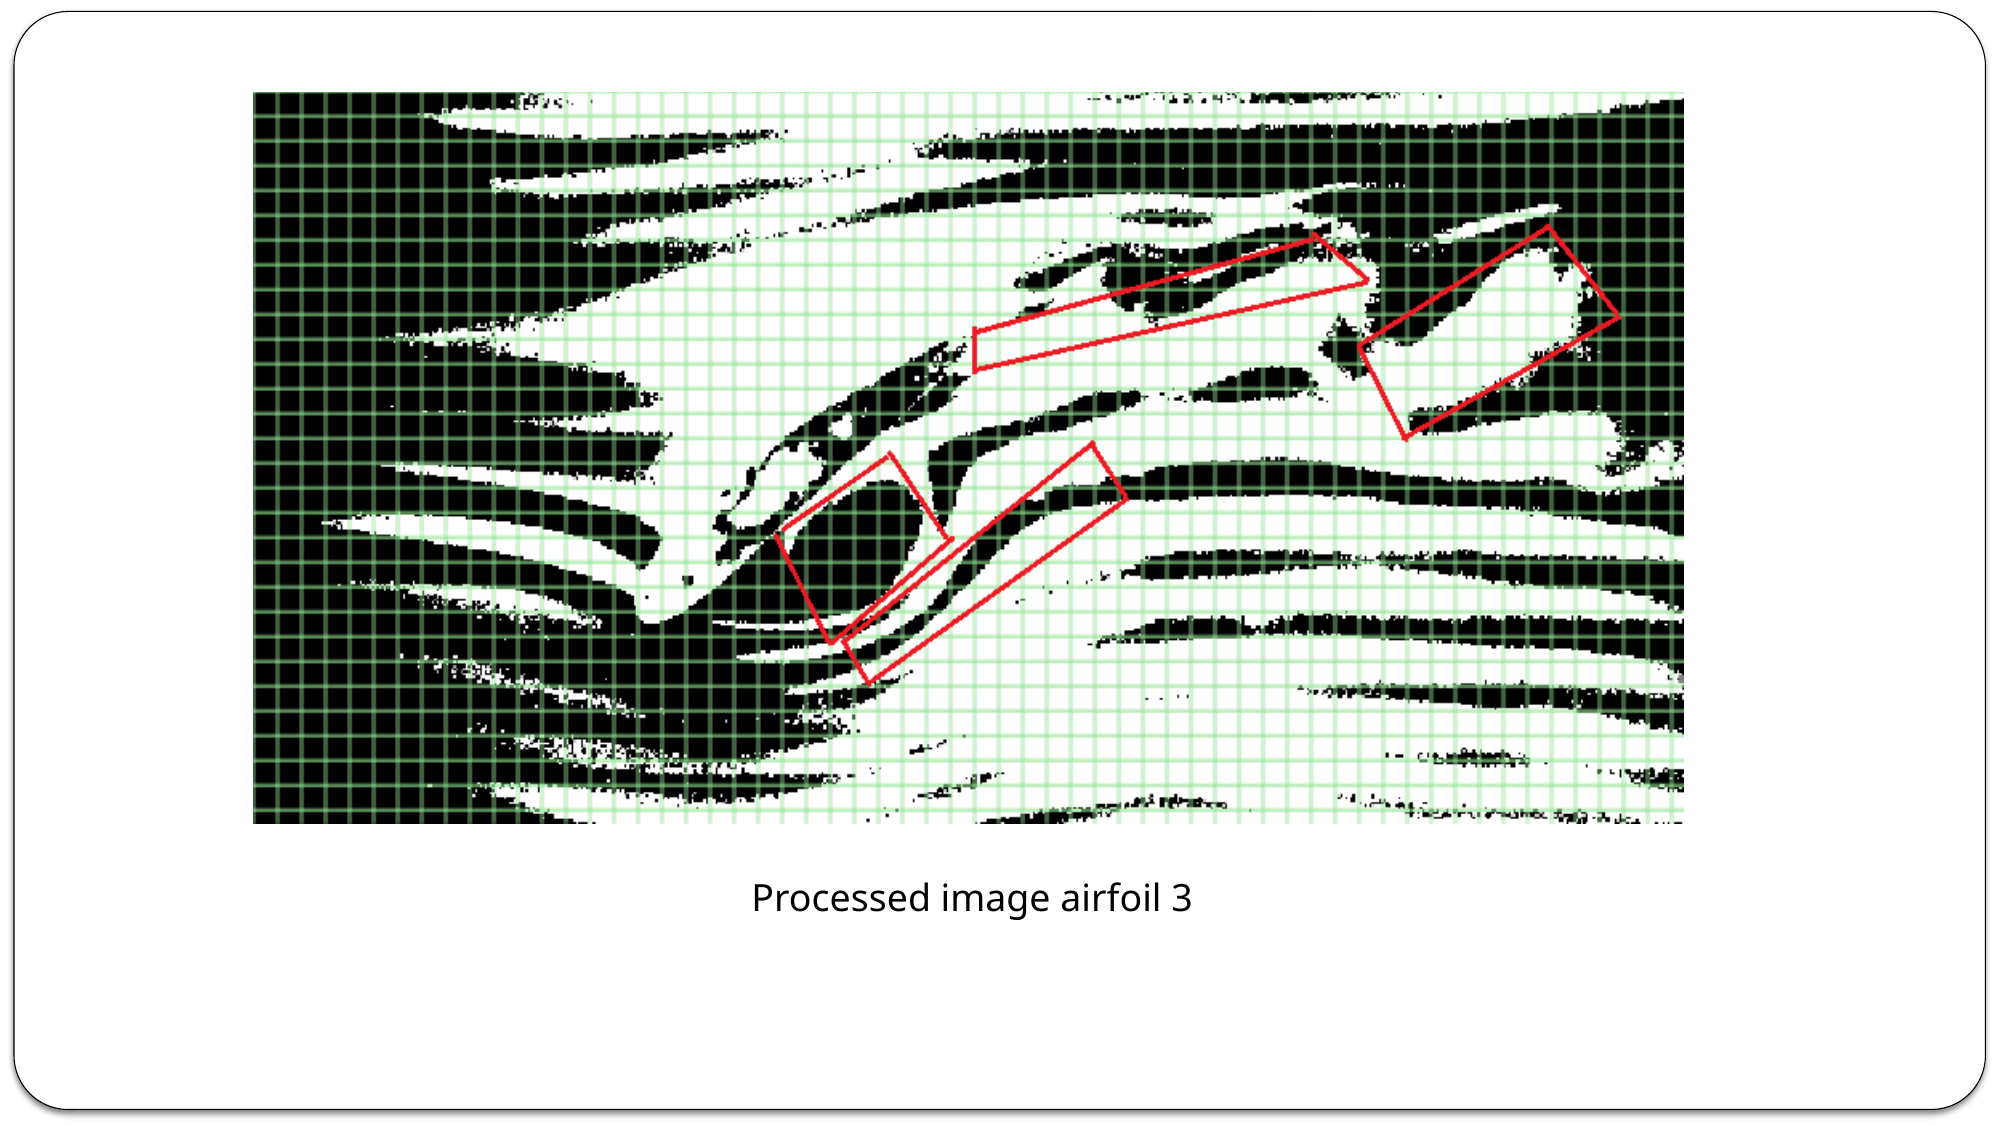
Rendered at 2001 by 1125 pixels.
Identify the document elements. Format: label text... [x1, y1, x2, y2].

text_box Processed image airfoil 3 [736, 866, 1666, 927]
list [253, 92, 1684, 825]
